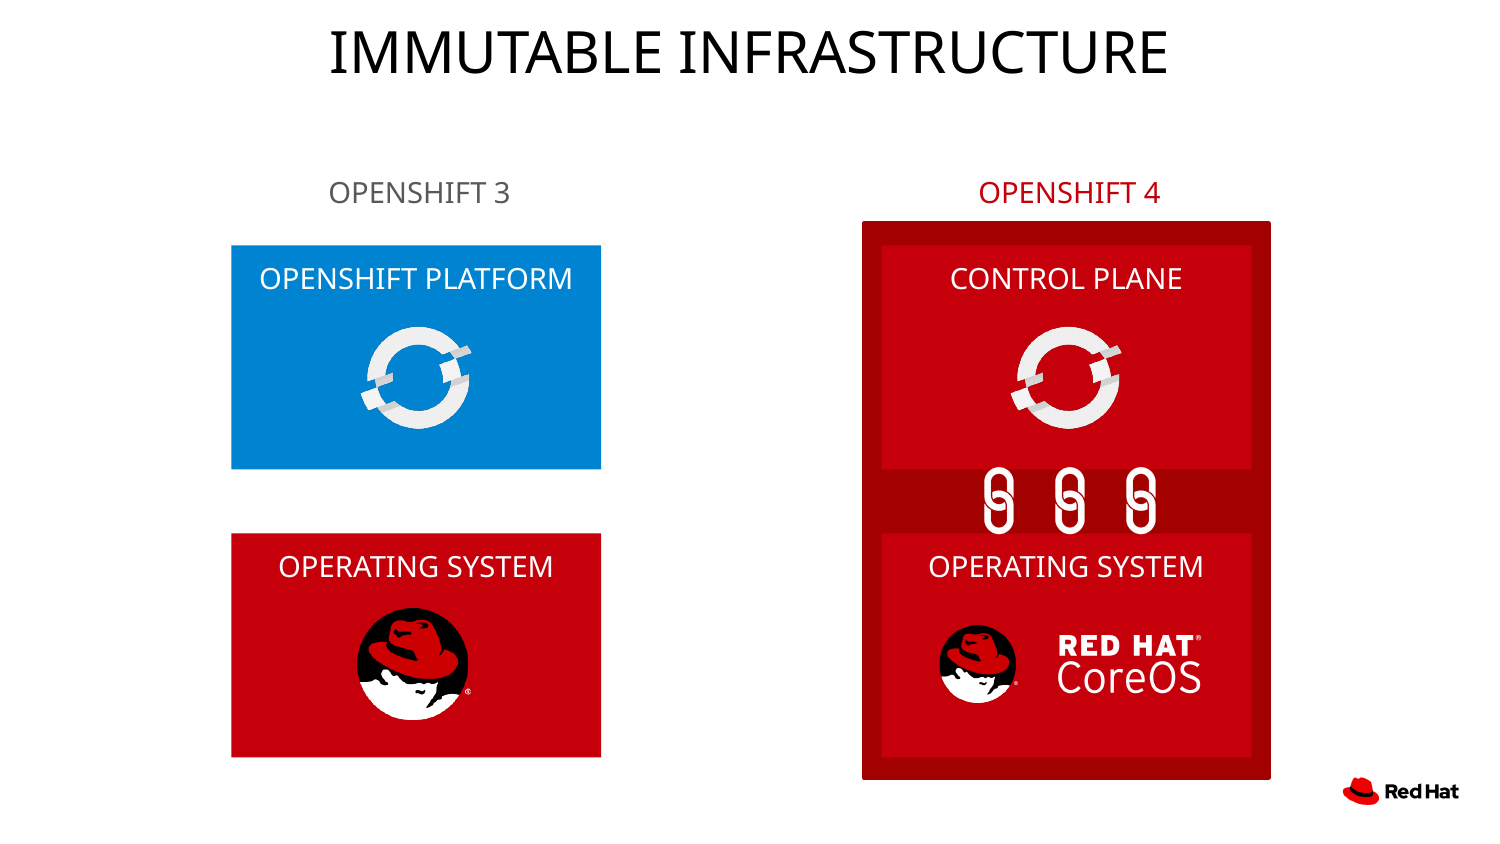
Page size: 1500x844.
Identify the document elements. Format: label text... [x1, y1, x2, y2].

text_box OPENSHIFT 4 [942, 159, 1197, 244]
picture [1010, 321, 1122, 434]
text_box CONTROL PLANE [881, 245, 1252, 470]
text_box OPERATING SYSTEM [231, 533, 602, 758]
picture [360, 321, 472, 434]
title IMMUTABLE INFRASTRUCTURE [135, 0, 1365, 148]
picture [1036, 616, 1222, 712]
text_box OPERATING SYSTEM [881, 533, 1252, 758]
picture [939, 625, 1022, 703]
text_box OPENSHIFT PLATFORM [231, 245, 602, 470]
picture [1325, 751, 1475, 831]
picture [356, 608, 476, 720]
picture [952, 454, 1188, 547]
text_box [863, 223, 1269, 778]
text_box OPENSHIFT 3 [292, 159, 547, 244]
